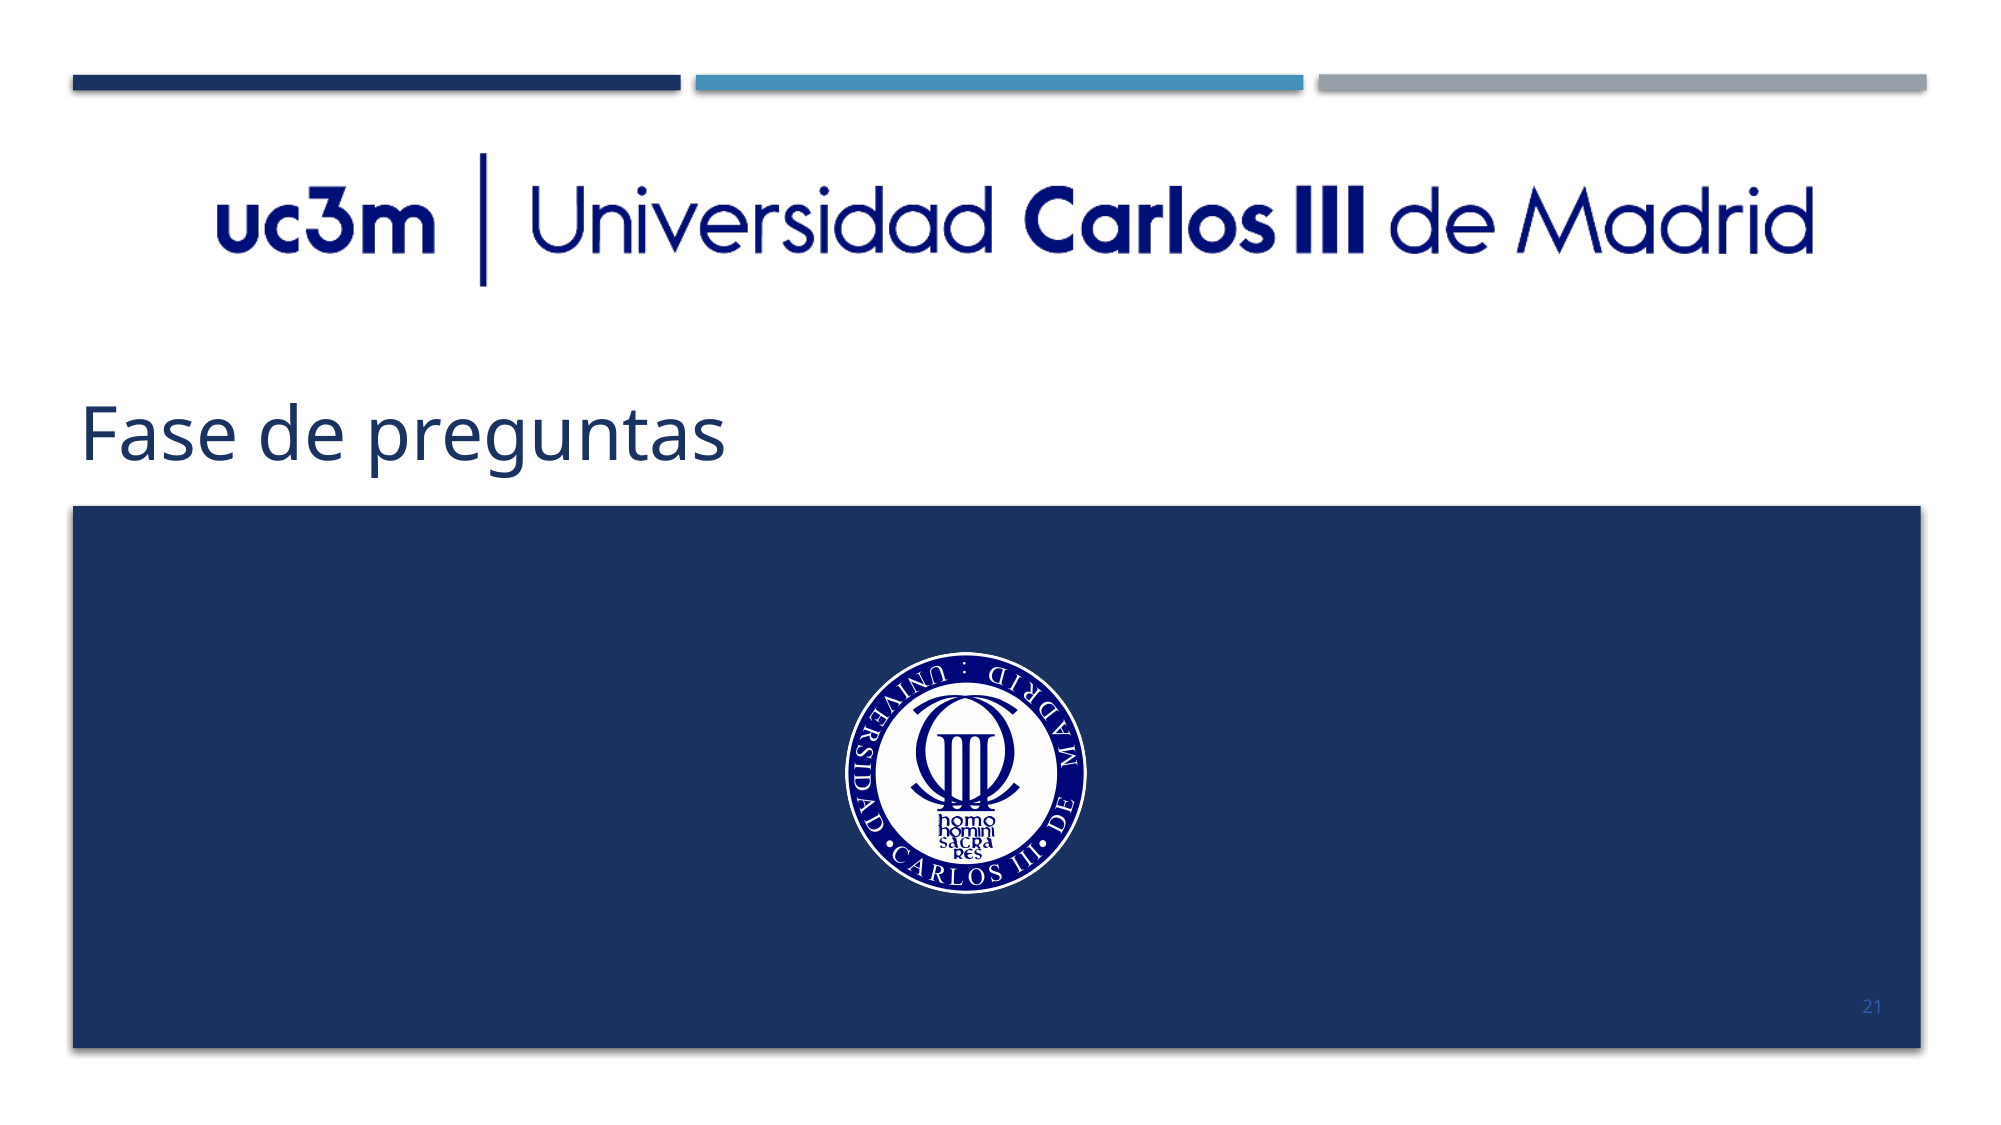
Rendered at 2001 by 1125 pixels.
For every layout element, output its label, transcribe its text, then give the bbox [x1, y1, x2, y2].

picture [146, 132, 1884, 309]
picture [844, 652, 1087, 895]
slide_number 21 [1732, 977, 1899, 1037]
title Fase de preguntas [64, 368, 1868, 484]
